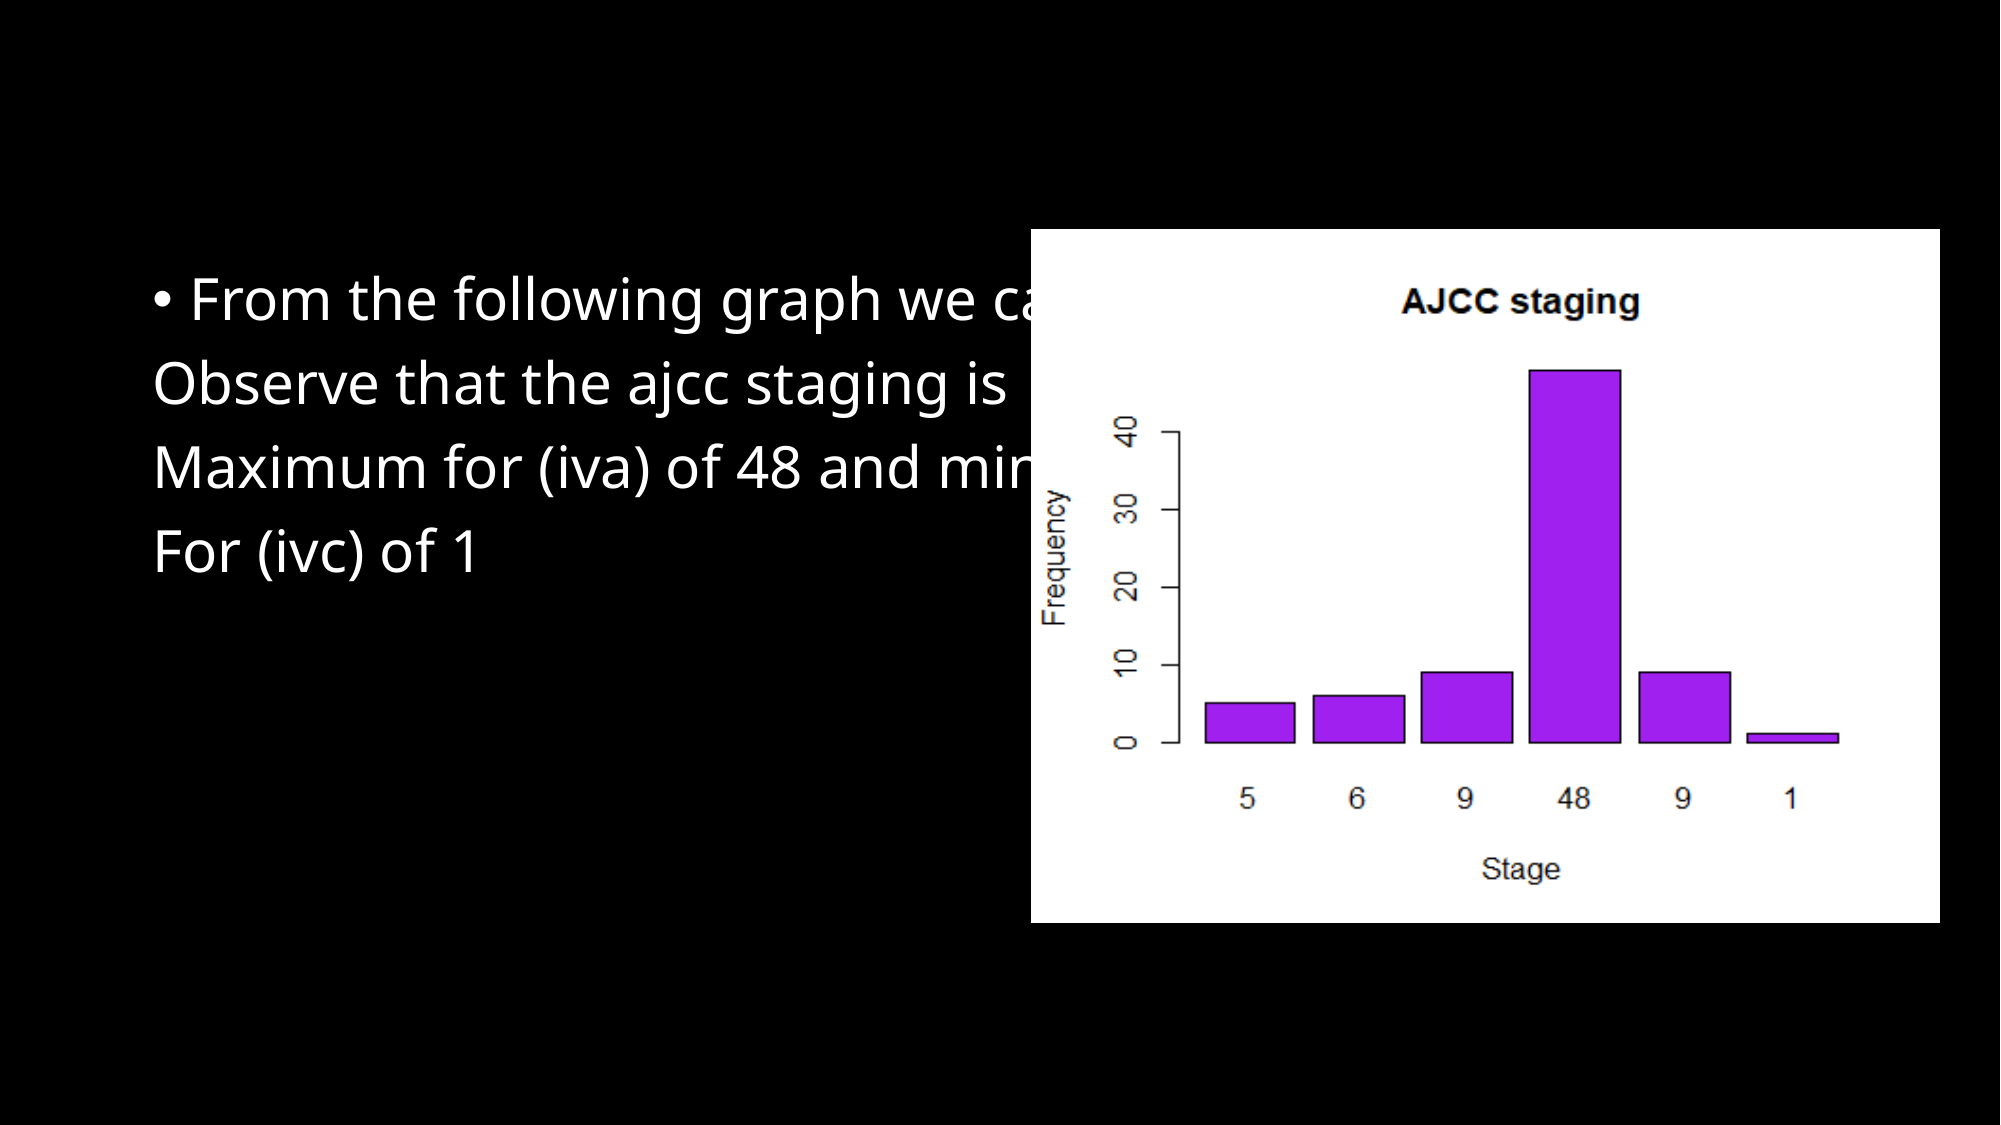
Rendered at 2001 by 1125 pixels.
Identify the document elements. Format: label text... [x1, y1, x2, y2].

list From the following graph we can Observe that the ajcc staging is Maximum for (iva) of 48 and min For (ivc) of 1 [137, 262, 1863, 977]
picture [1031, 229, 1940, 923]
